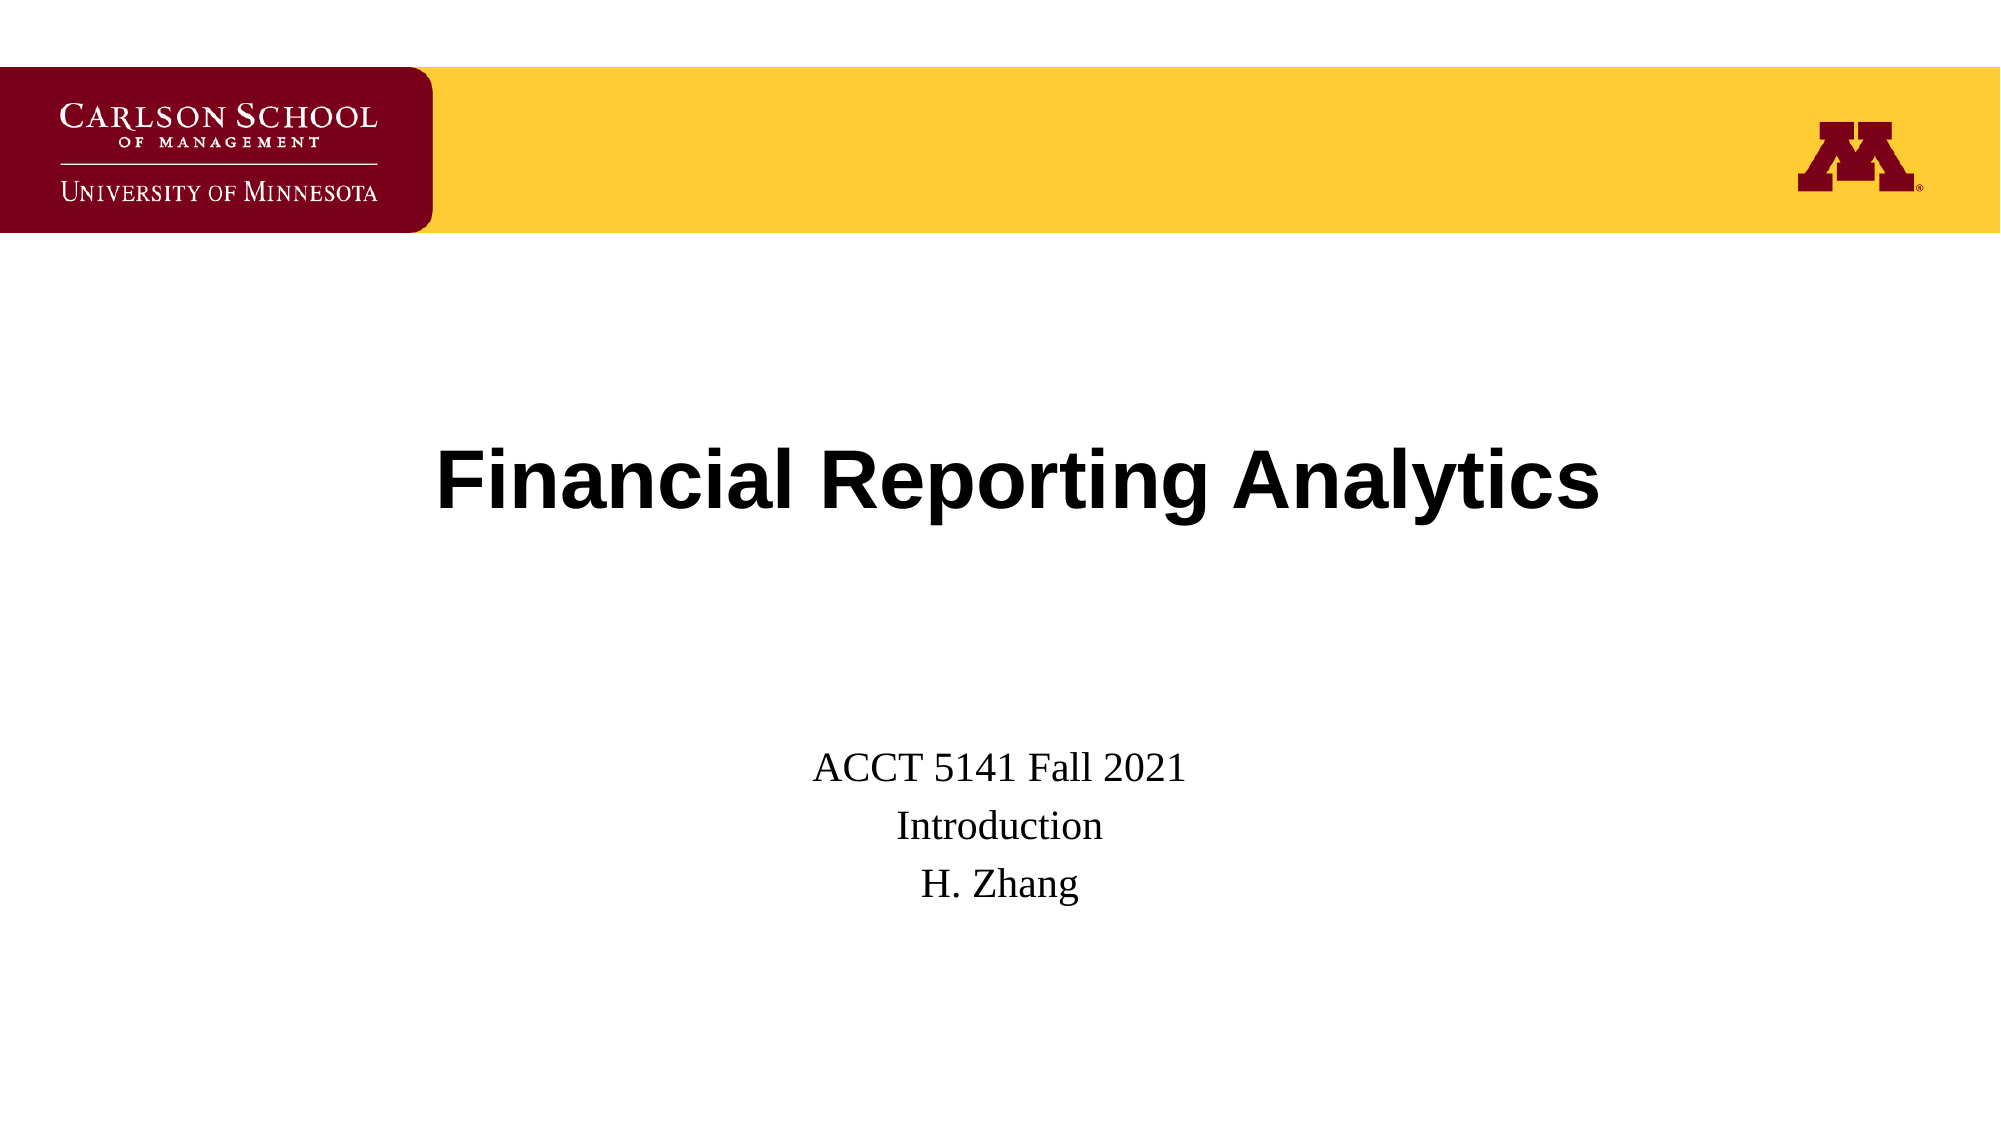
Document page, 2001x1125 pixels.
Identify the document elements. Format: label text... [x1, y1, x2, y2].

picture [0, 67, 2000, 233]
subtitle ACCT 5141 Fall 2021 Introduction H. Zhang [474, 650, 1525, 996]
title Financial Reporting Analytics [381, 290, 1657, 659]
